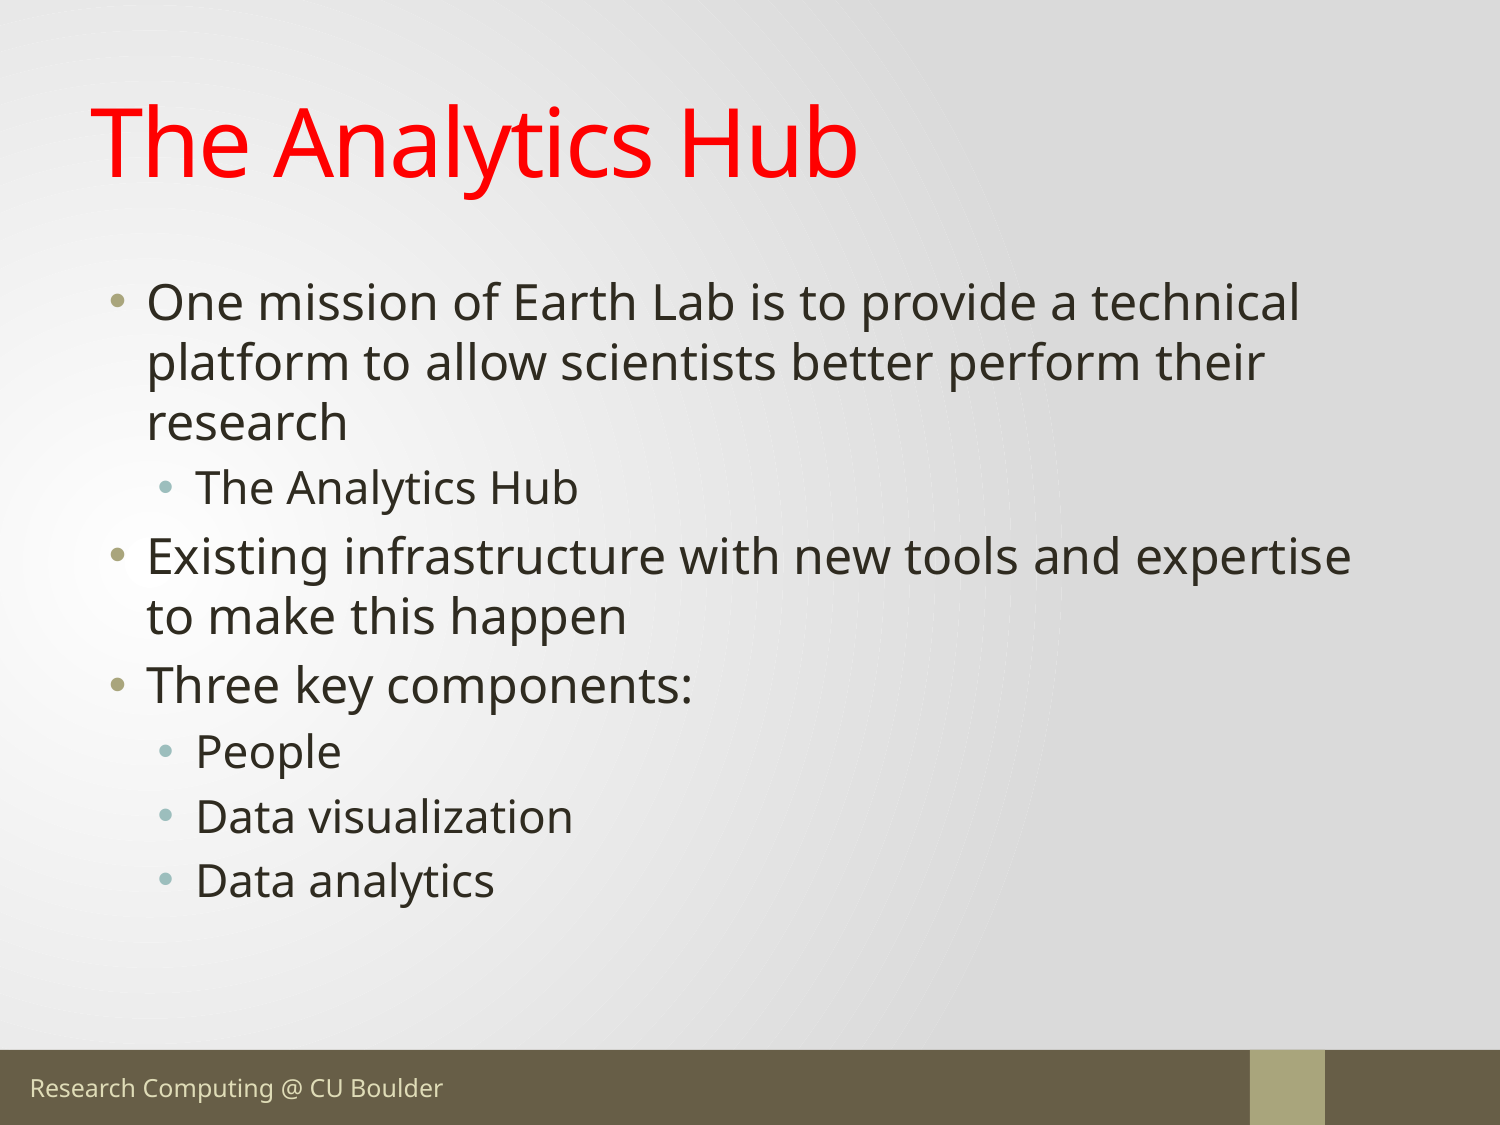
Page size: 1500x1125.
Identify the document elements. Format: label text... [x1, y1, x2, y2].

title The Analytics Hub [75, 45, 1419, 233]
list One mission of Earth Lab is to provide a technical platform to allow scientists better perform their research The Analytics Hub Existing infrastructure with new tools and expertise to make this happen Three key components: People Data visualization Data analytics [75, 262, 1419, 1032]
